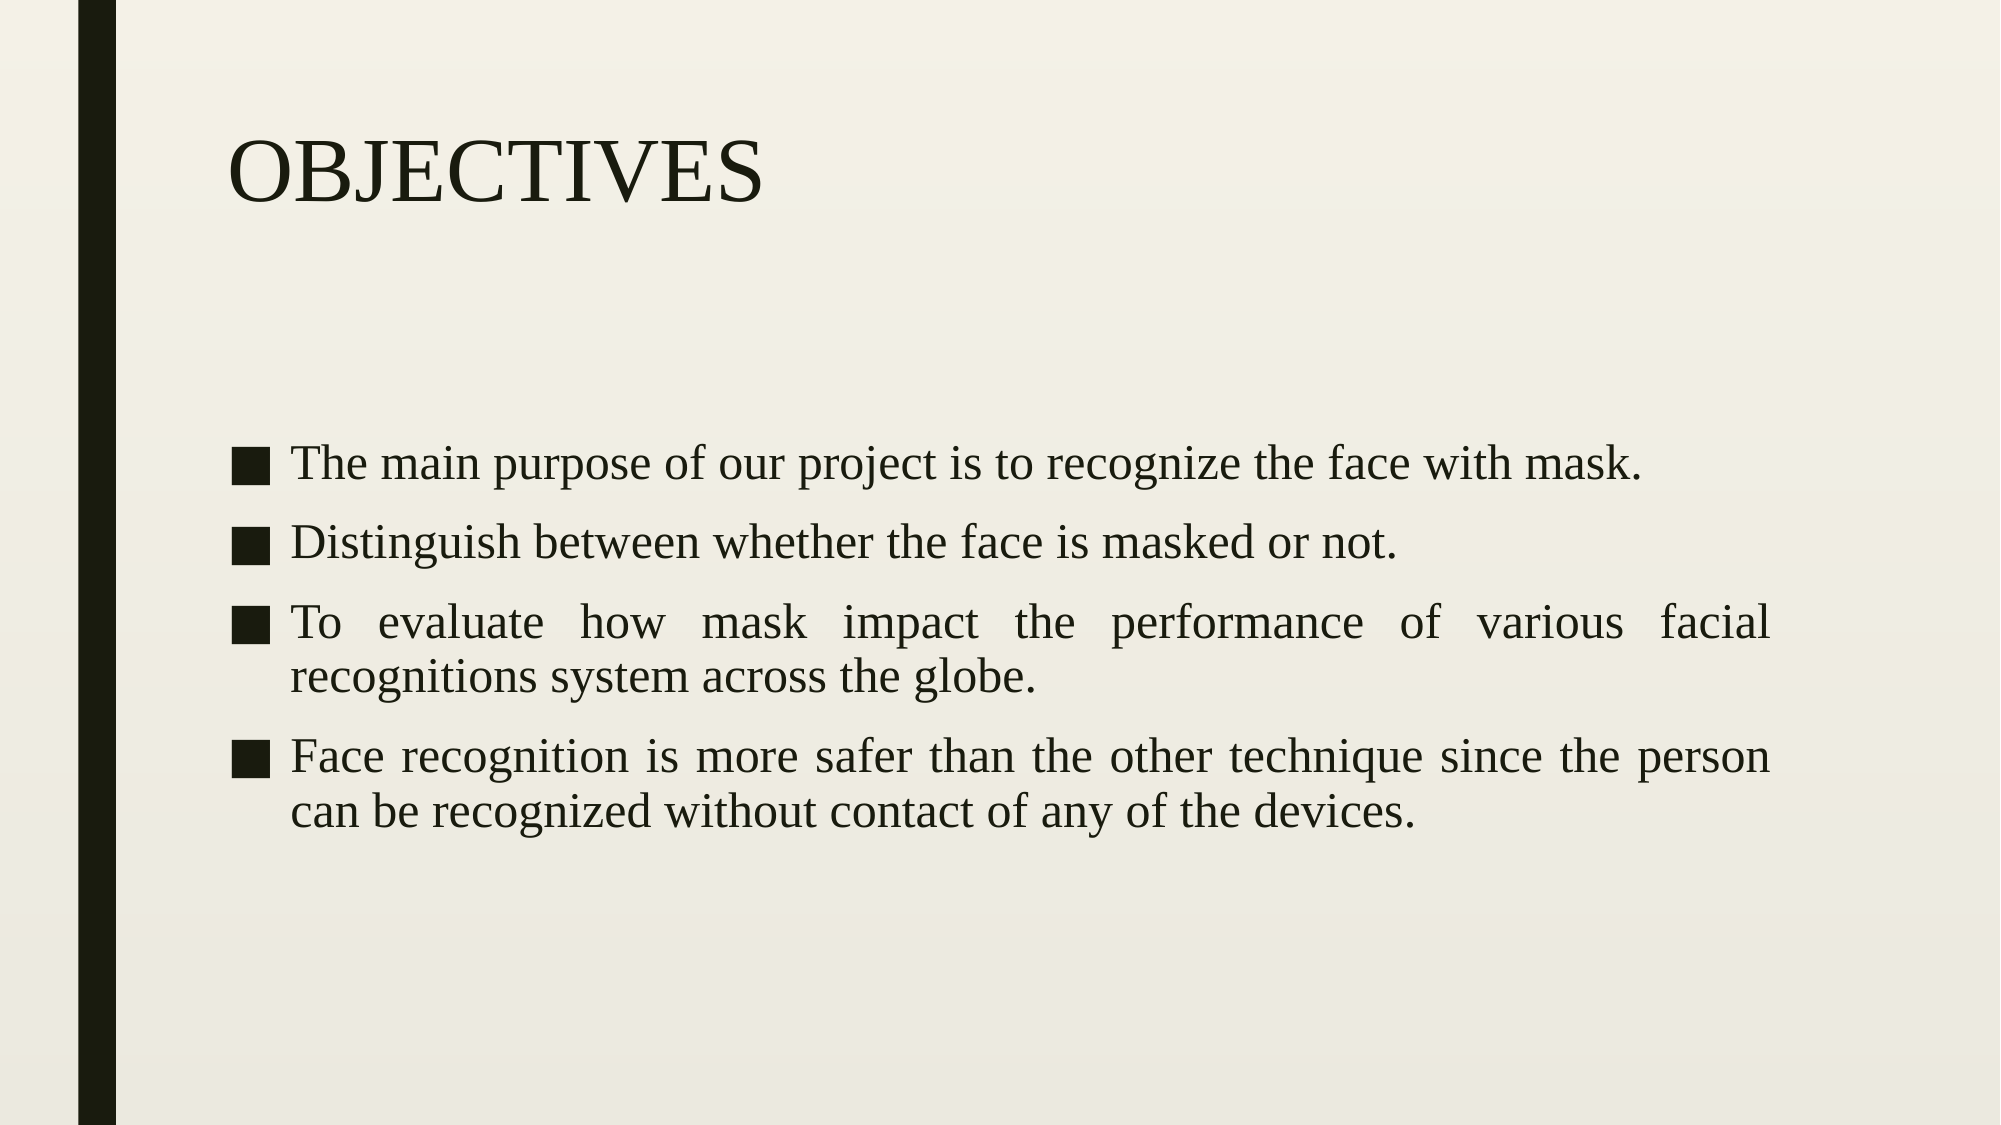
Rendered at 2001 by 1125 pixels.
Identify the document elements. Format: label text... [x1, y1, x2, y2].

list The main purpose of our project is to recognize the face with mask. Distinguish between whether the face is masked or not. To evaluate how mask impact the performance of various facial recognitions system across the globe. Face recognition is more safer than the other technique since the person can be recognized without contact of any of the devices. [212, 428, 1788, 973]
title OBJECTIVES [212, 115, 1938, 334]
